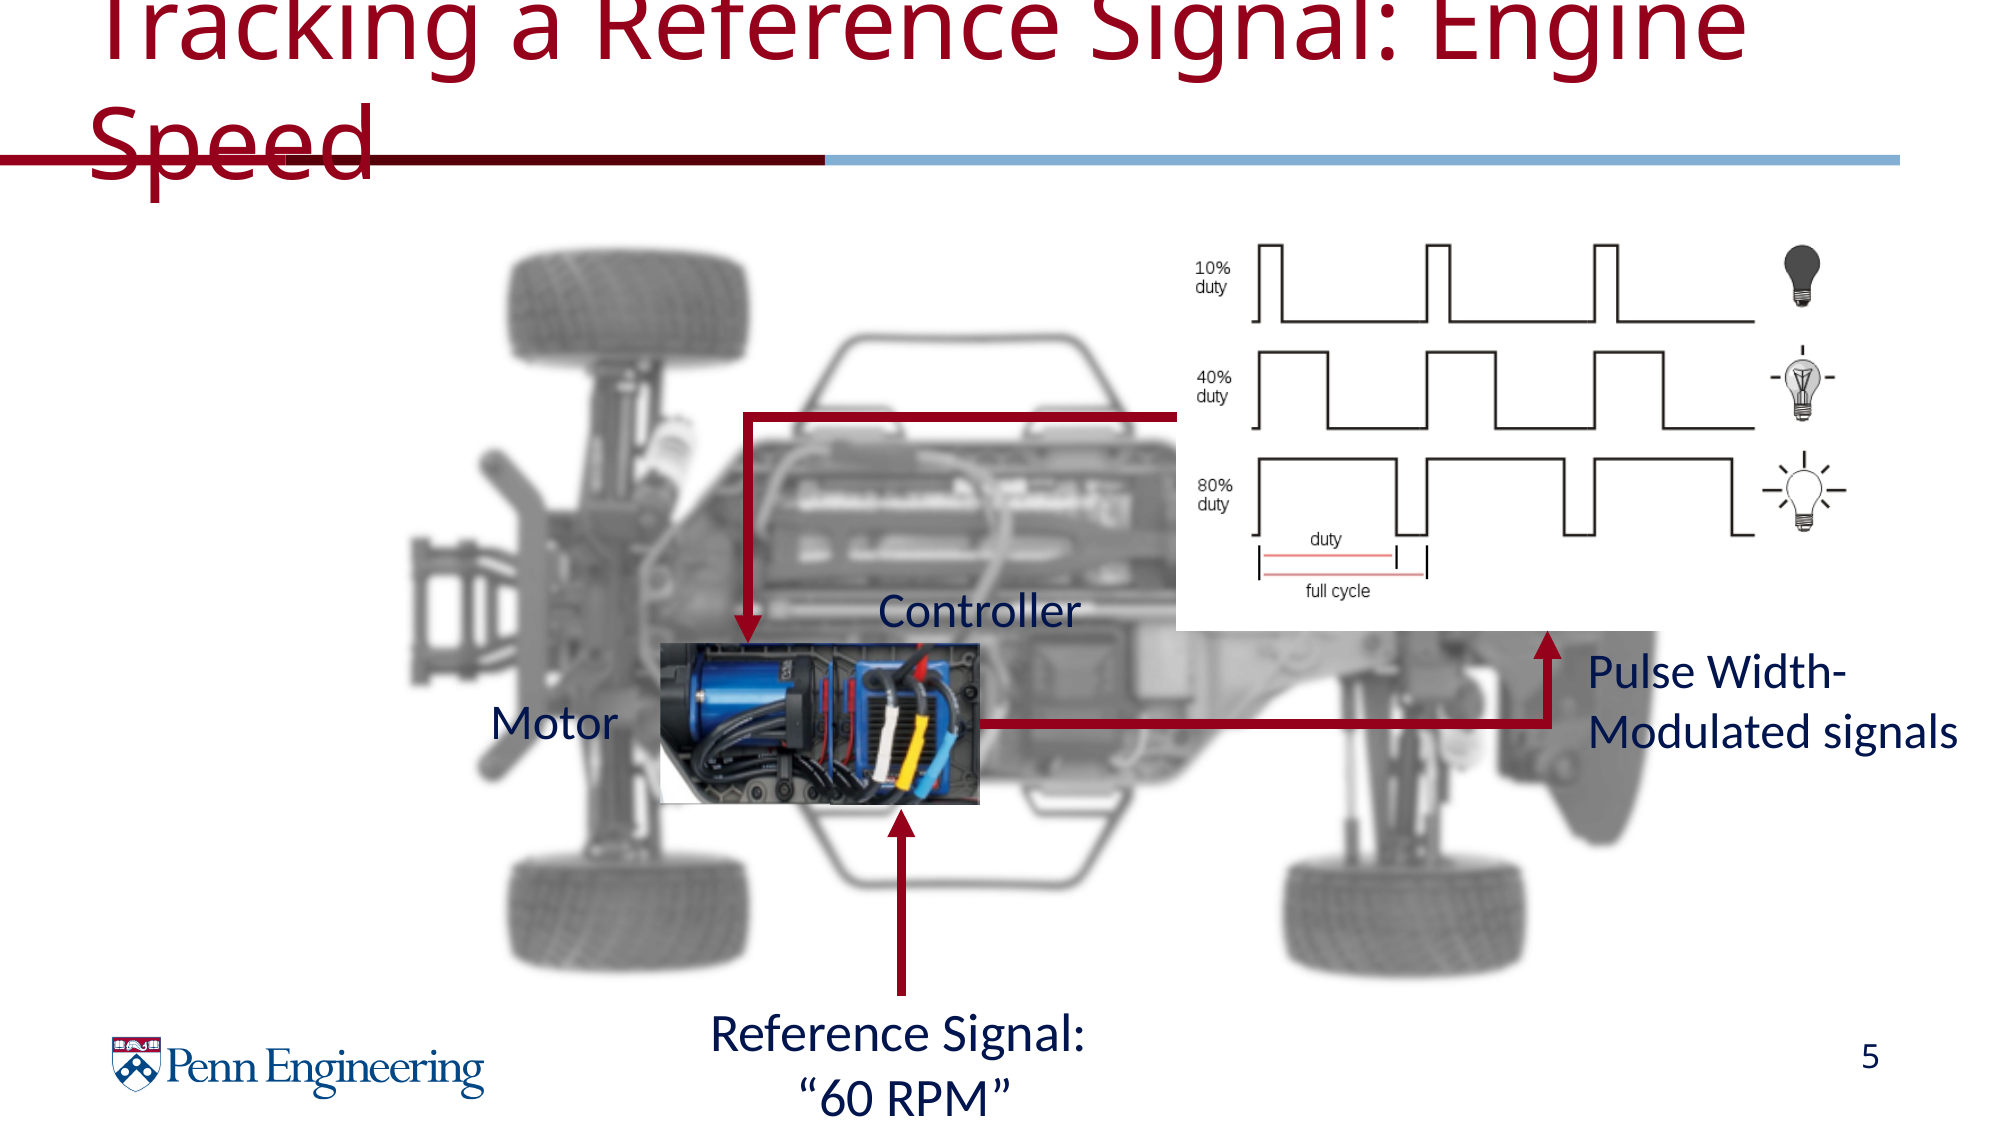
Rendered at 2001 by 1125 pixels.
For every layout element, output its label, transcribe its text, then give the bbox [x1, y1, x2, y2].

text_box Reference Signal: “60 RPM” [691, 1043, 1119, 1125]
picture [99, 203, 1919, 1104]
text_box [747, 416, 1178, 644]
slide_number ‹#› [1433, 1027, 1900, 1088]
text_box Pulse Width-Modulated signals [1744, 630, 2000, 766]
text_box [979, 630, 1548, 725]
title Tracking a Reference Signal: Engine Speed [67, 3, 1868, 156]
